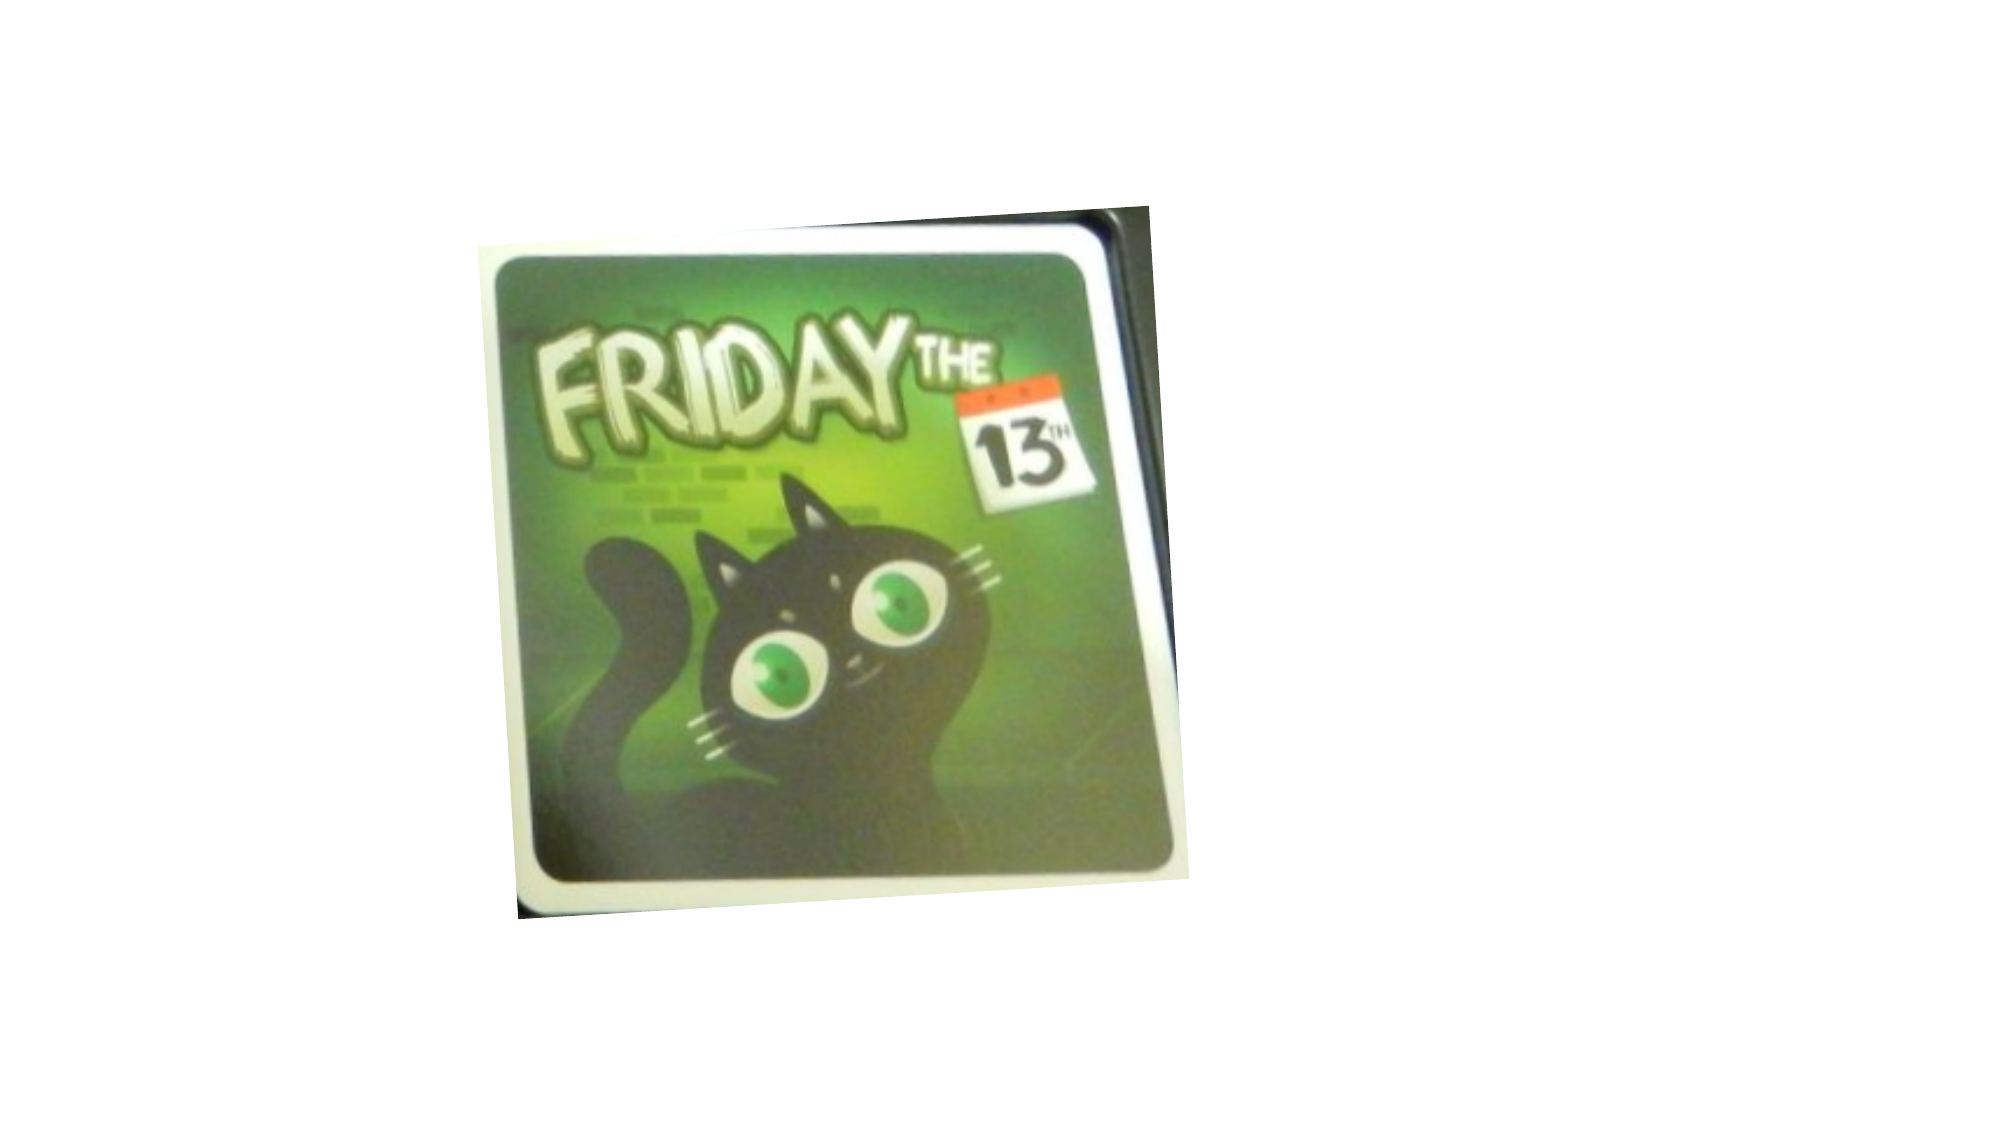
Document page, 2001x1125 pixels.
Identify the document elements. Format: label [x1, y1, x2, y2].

picture [477, 205, 1190, 920]
